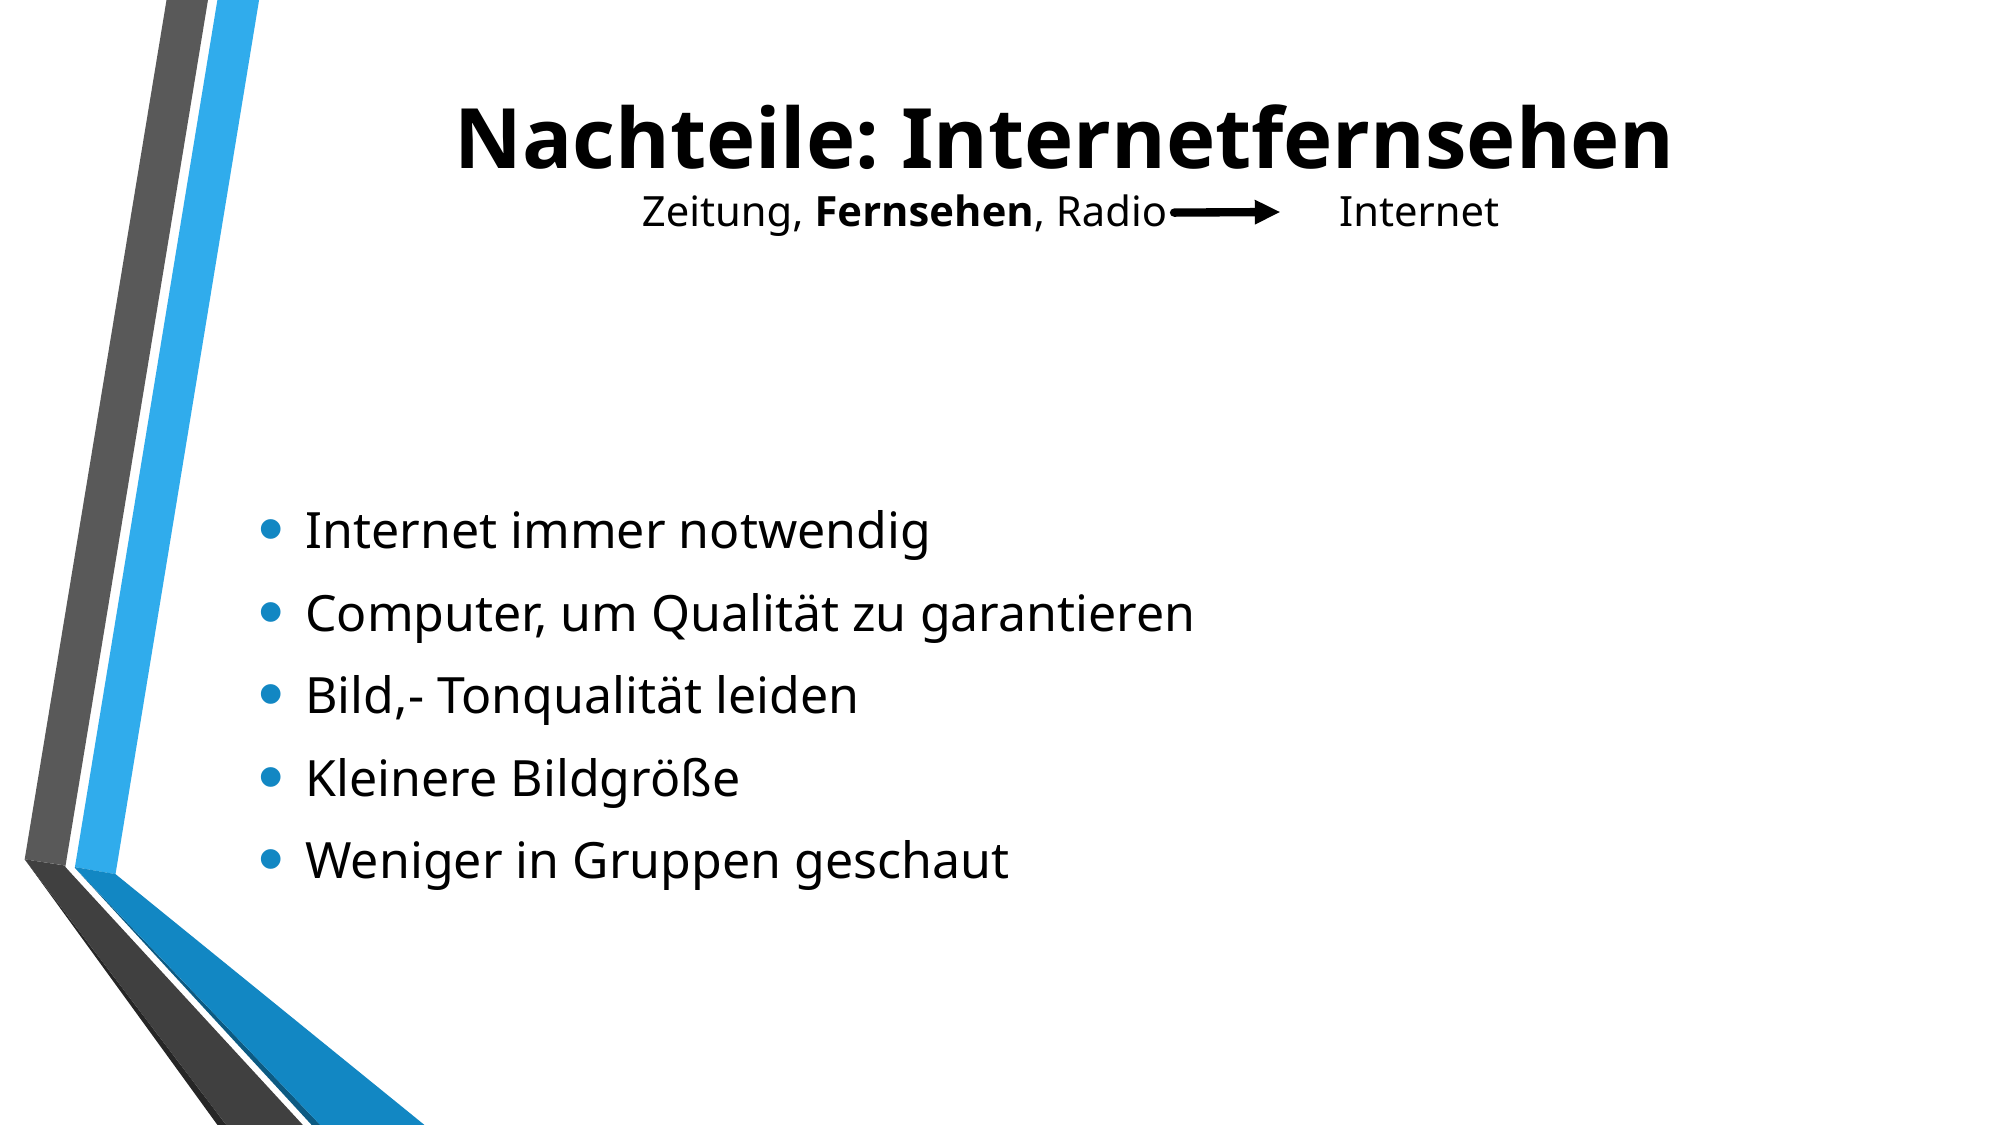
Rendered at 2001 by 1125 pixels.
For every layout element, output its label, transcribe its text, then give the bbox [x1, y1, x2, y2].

list Internet immer notwendig Computer, um Qualität zu garantieren Bild,- Tonqualität leiden Kleinere Bildgröße Weniger in Gruppen geschaut [243, 437, 1887, 950]
title Nachteile: Internetfernsehen Zeitung, Fernsehen, Radio Internet [243, 16, 1887, 304]
